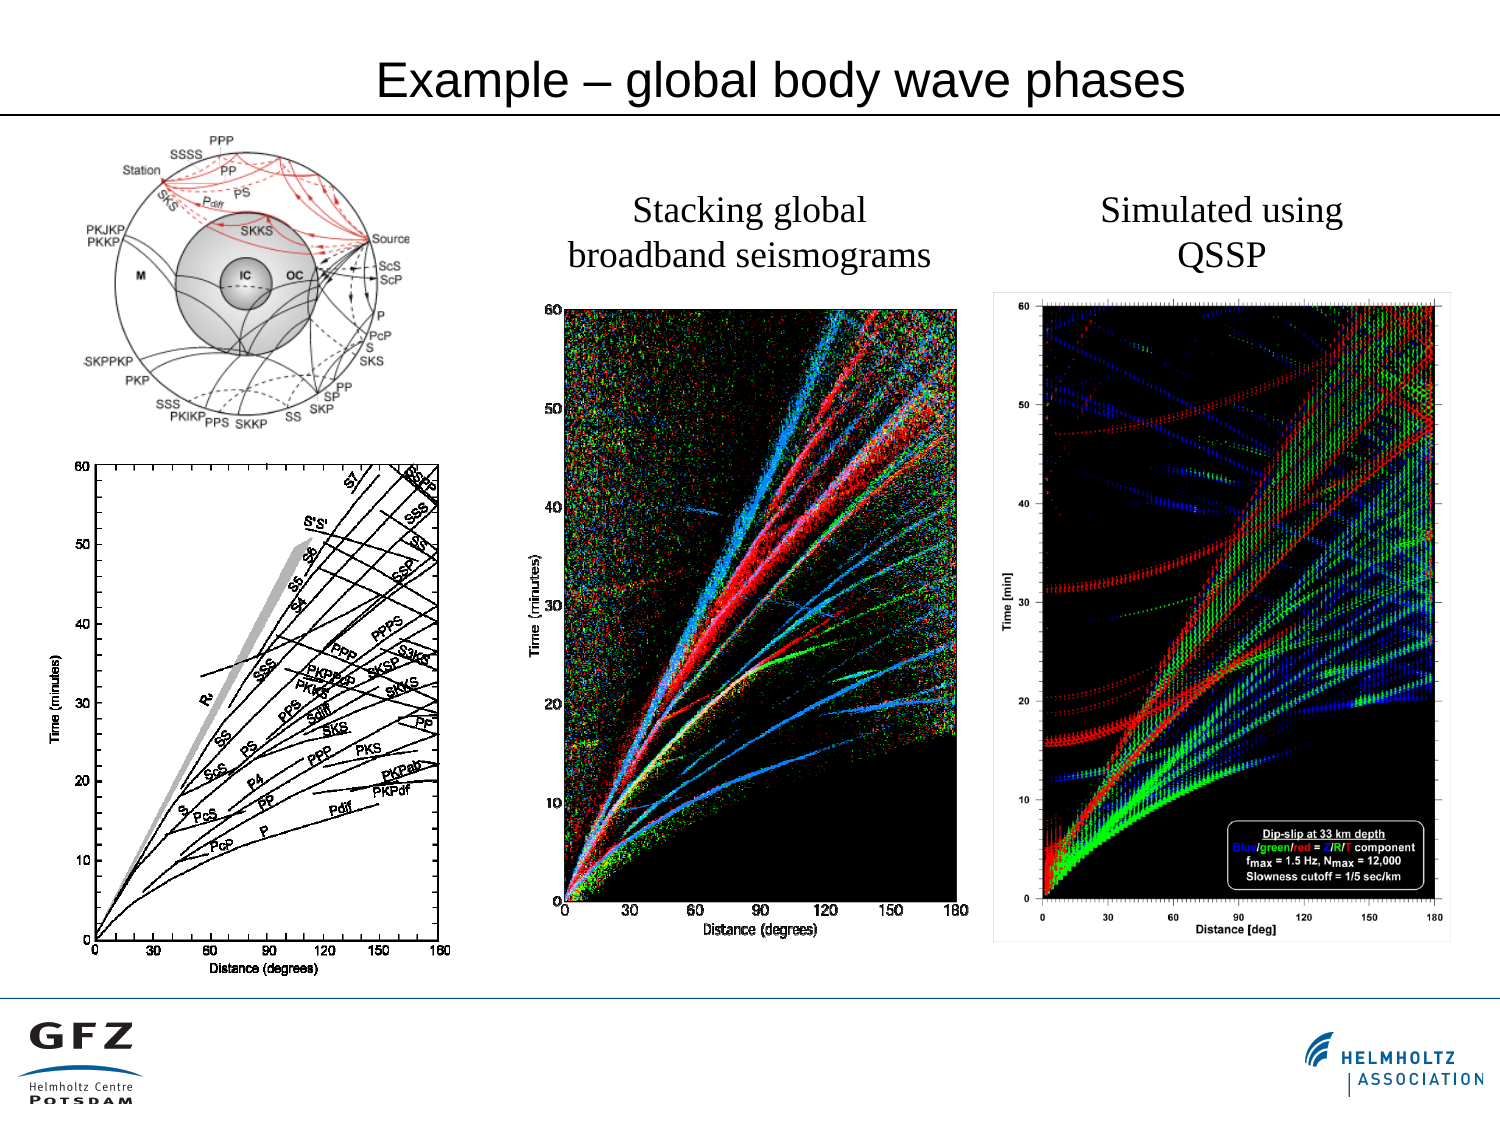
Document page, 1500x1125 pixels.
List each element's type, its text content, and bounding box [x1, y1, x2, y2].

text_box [518, 176, 974, 943]
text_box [993, 176, 1451, 943]
picture [35, 455, 459, 988]
text_box Example – global body wave phases [0, 39, 1500, 114]
picture [49, 122, 432, 448]
